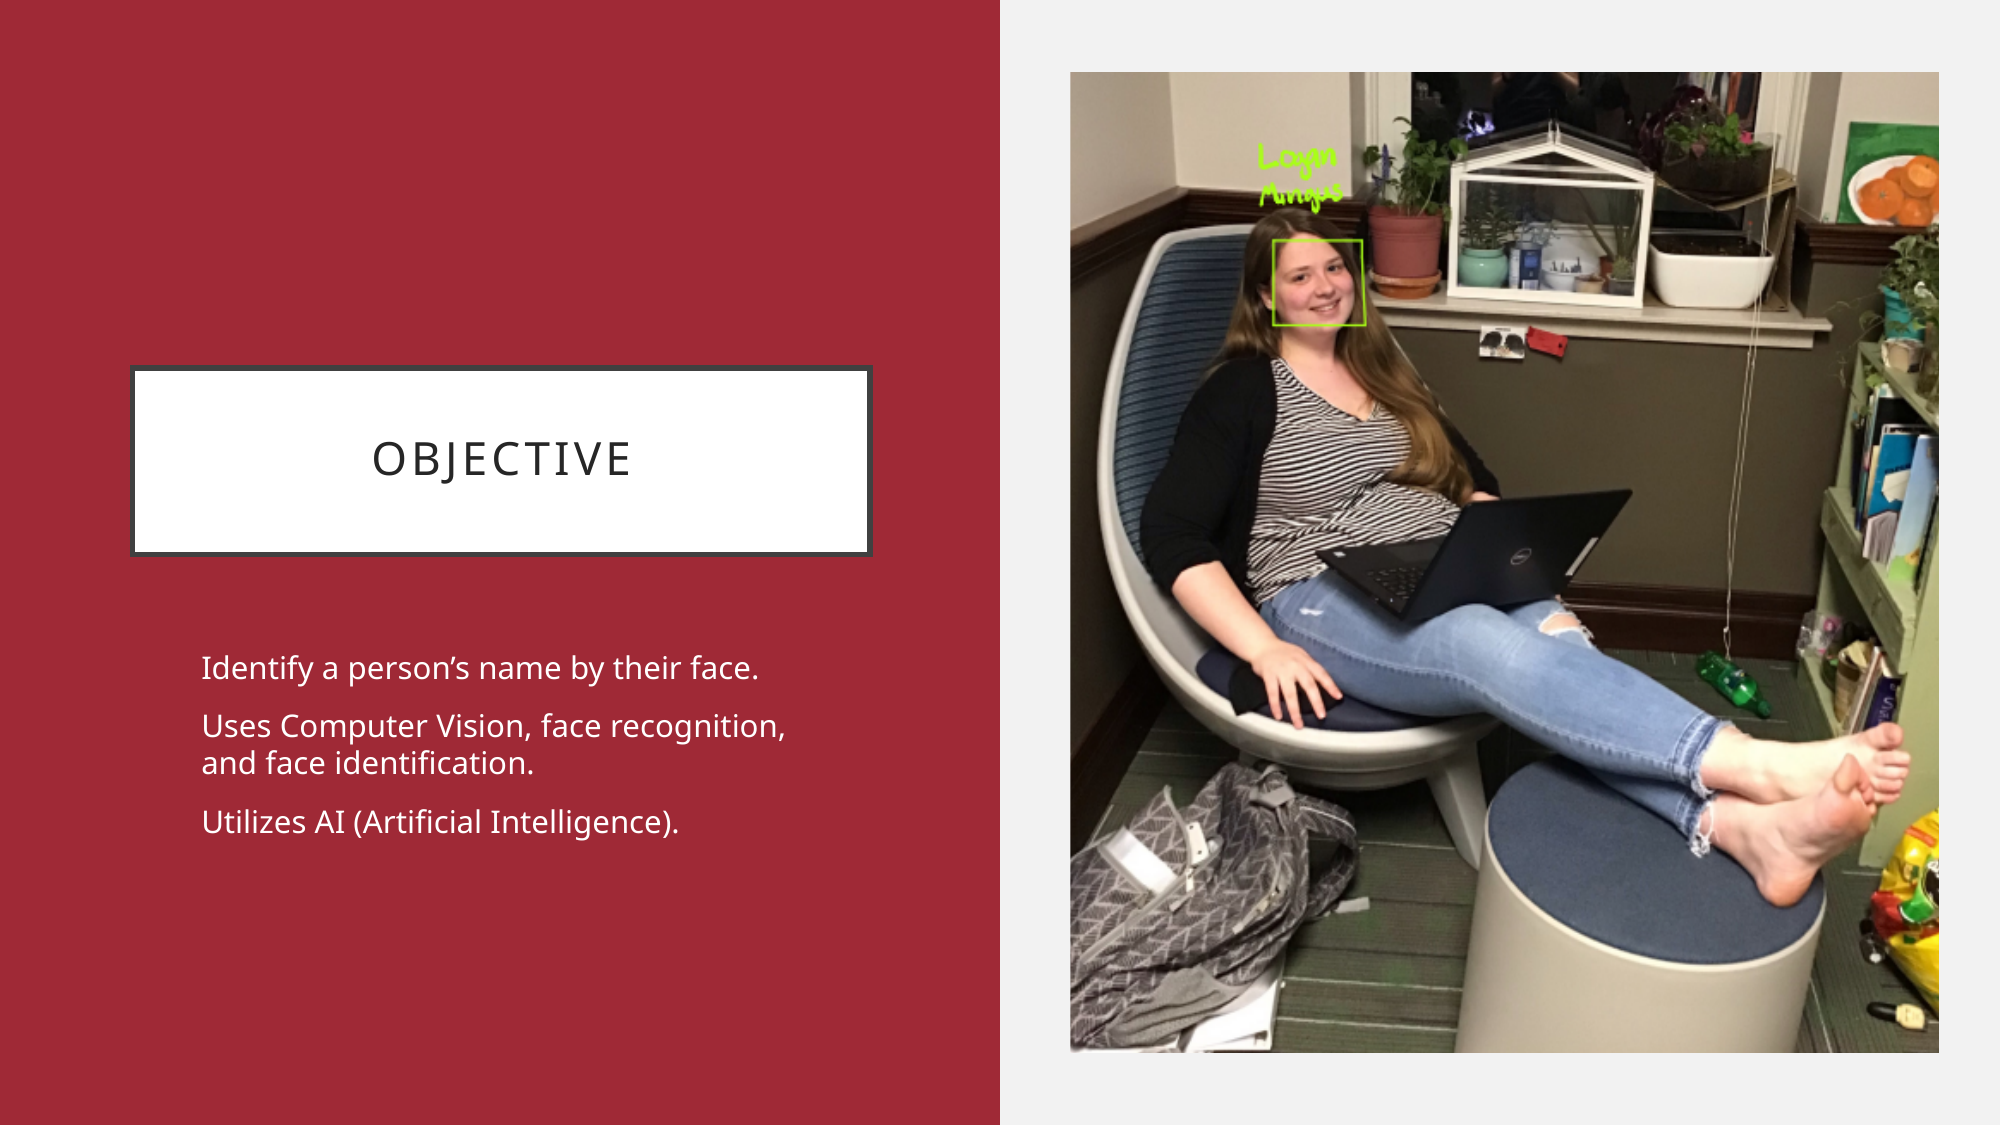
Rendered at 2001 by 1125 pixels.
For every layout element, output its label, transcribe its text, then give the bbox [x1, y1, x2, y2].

picture [1070, 72, 1939, 1053]
list Identify a person’s name by their face. Uses Computer Vision, face recognition, and face identification. Utilizes AI (Artificial Intelligence). [183, 582, 806, 943]
title Objective [130, 365, 873, 557]
